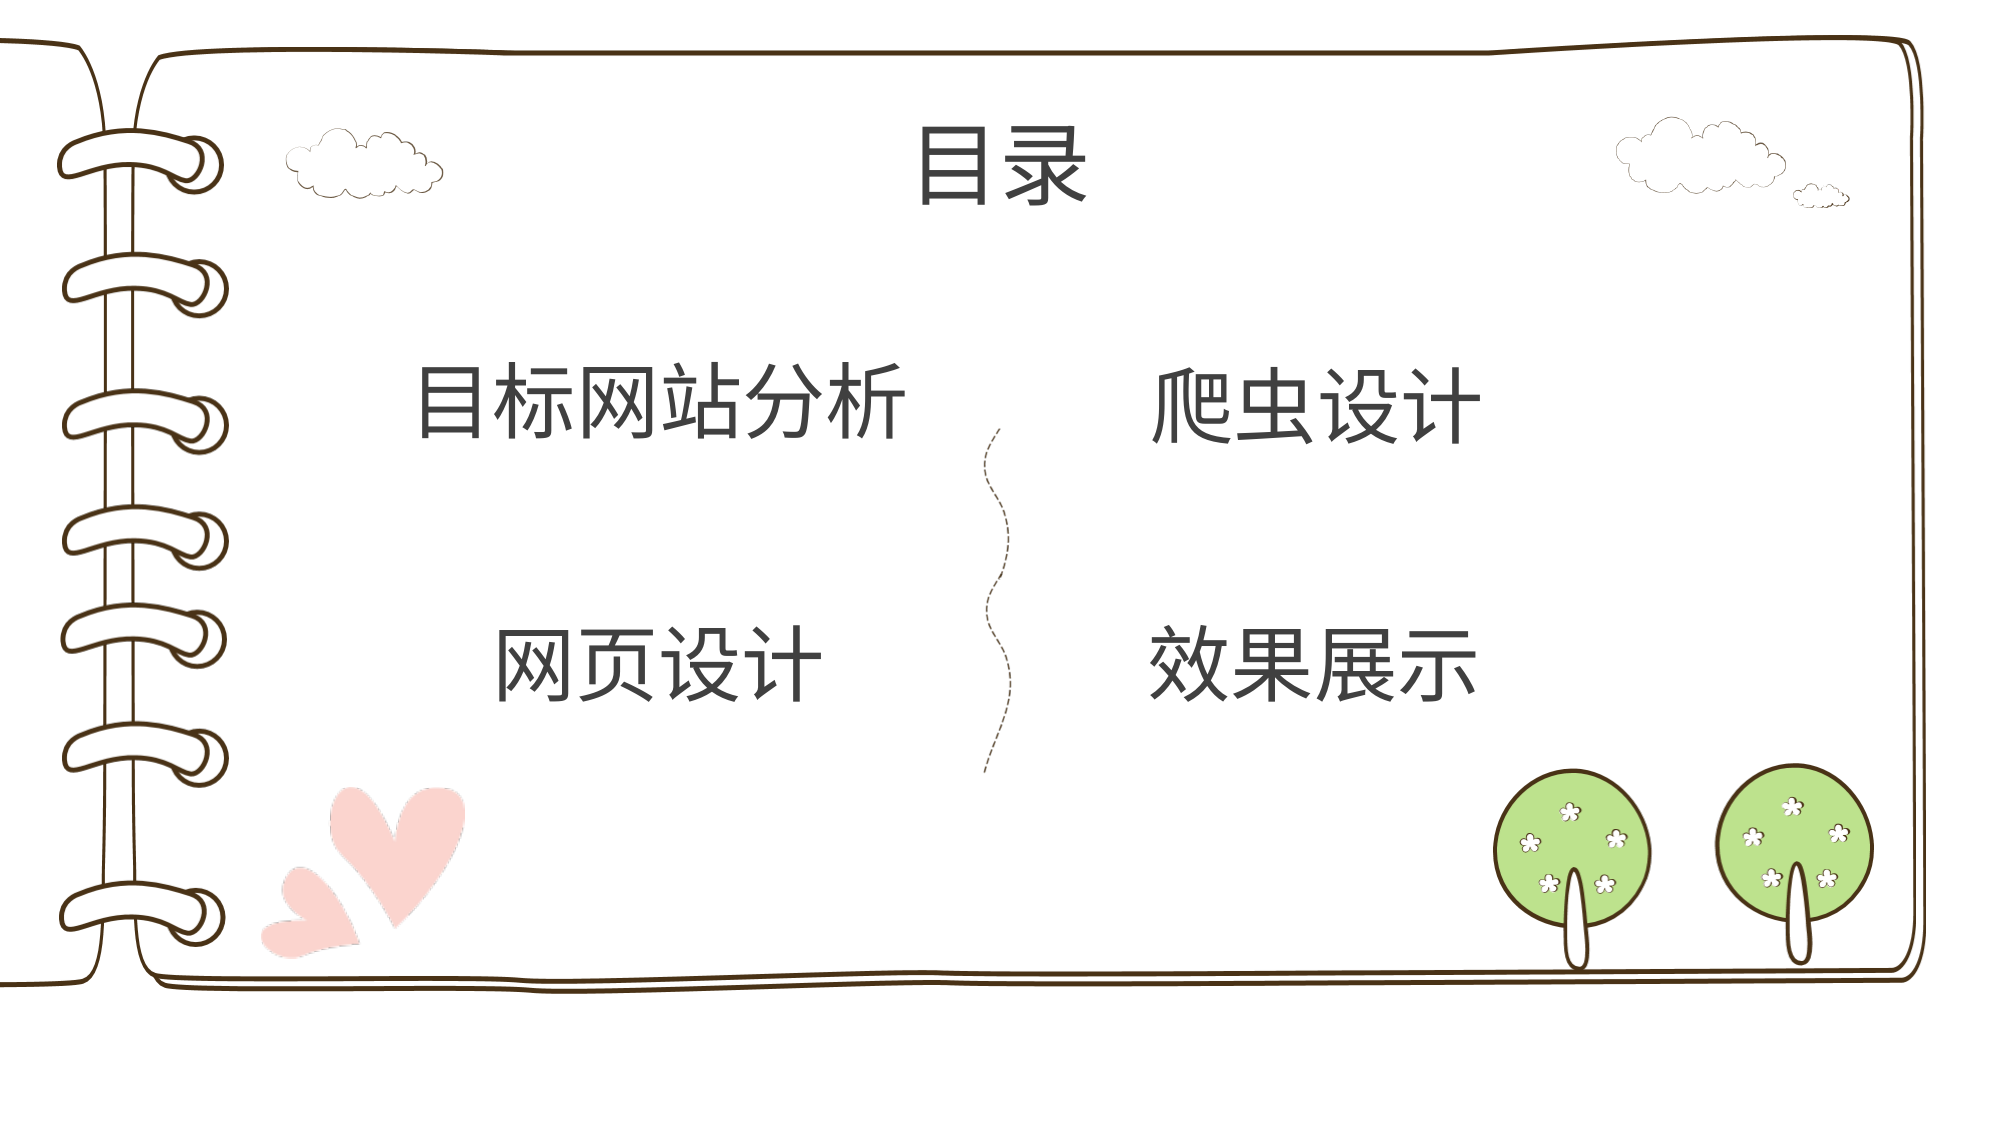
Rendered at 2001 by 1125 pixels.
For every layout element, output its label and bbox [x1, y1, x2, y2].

text_box [959, 428, 1041, 774]
picture [1614, 114, 1874, 208]
picture [276, 120, 462, 208]
picture [261, 787, 465, 959]
picture [1493, 763, 1874, 972]
text_box [0, 24, 1926, 994]
